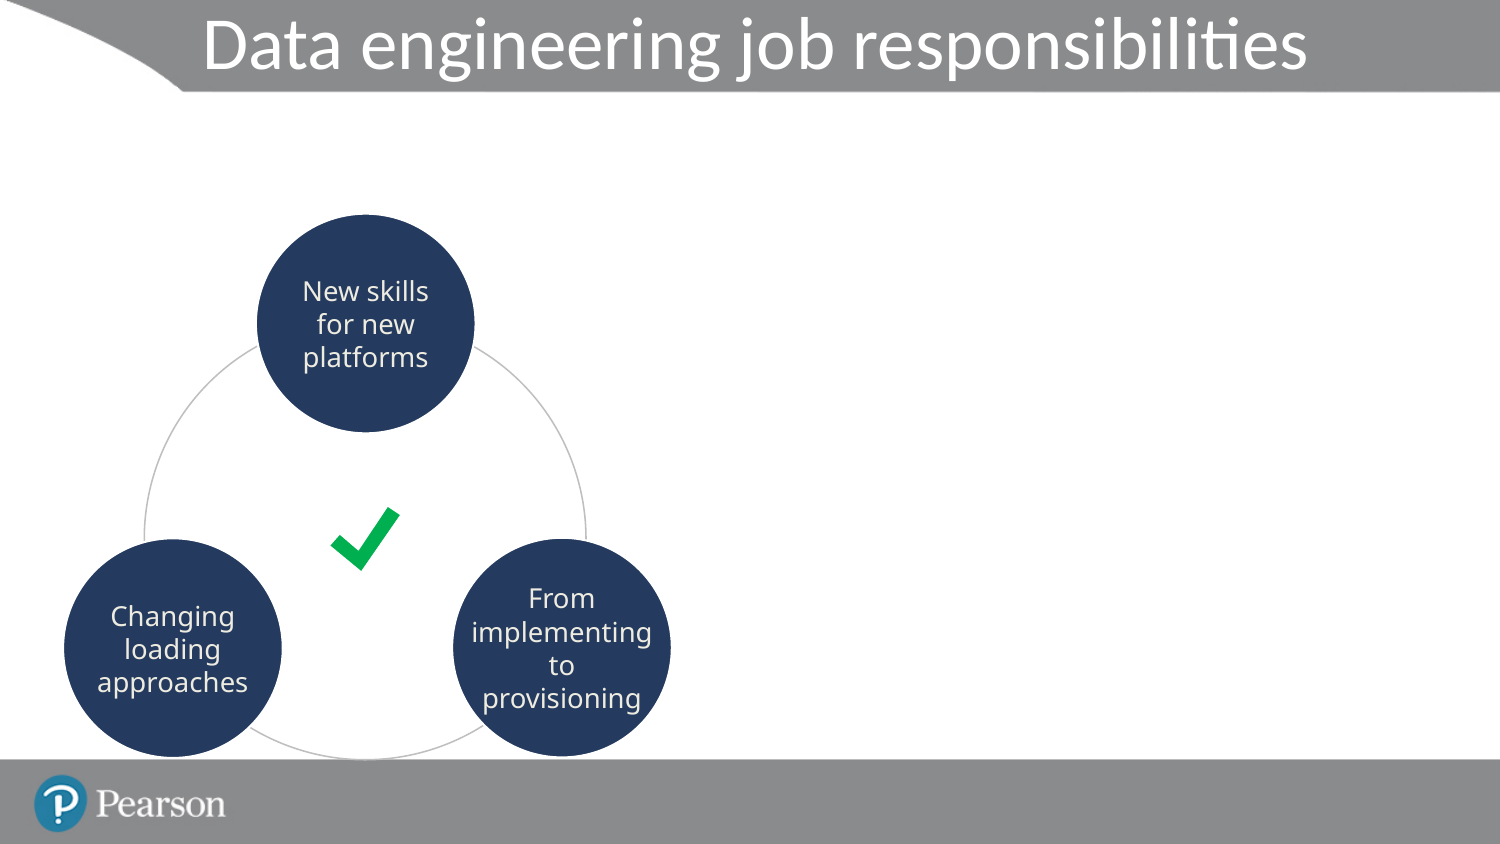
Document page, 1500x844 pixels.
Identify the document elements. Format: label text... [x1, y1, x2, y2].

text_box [62, 213, 673, 761]
picture [0, 0, 1500, 844]
title Data engineering job responsibilities [187, 0, 1428, 79]
